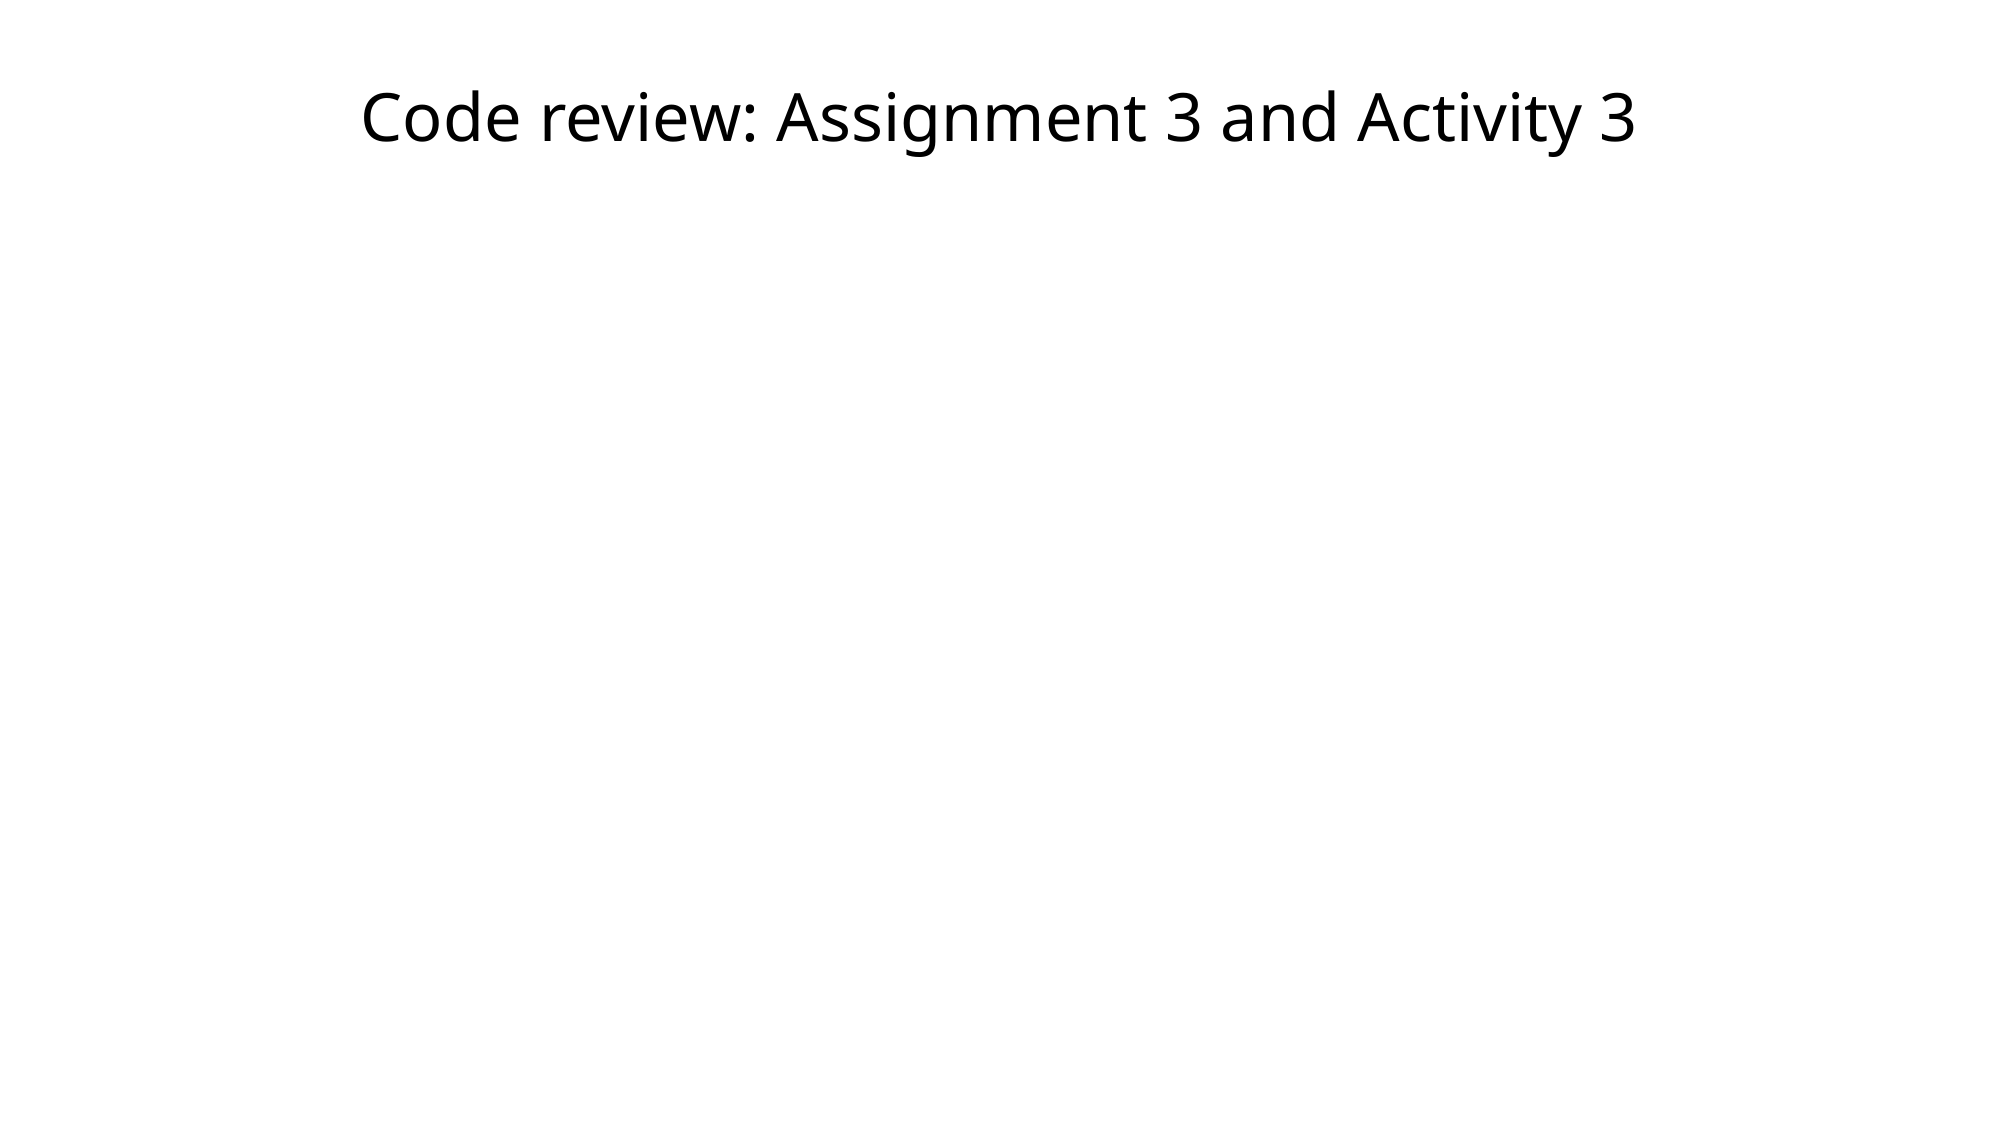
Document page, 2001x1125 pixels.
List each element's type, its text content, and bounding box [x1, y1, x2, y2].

text_box Code review: Assignment 3 and Activity 3 [204, 34, 1795, 175]
